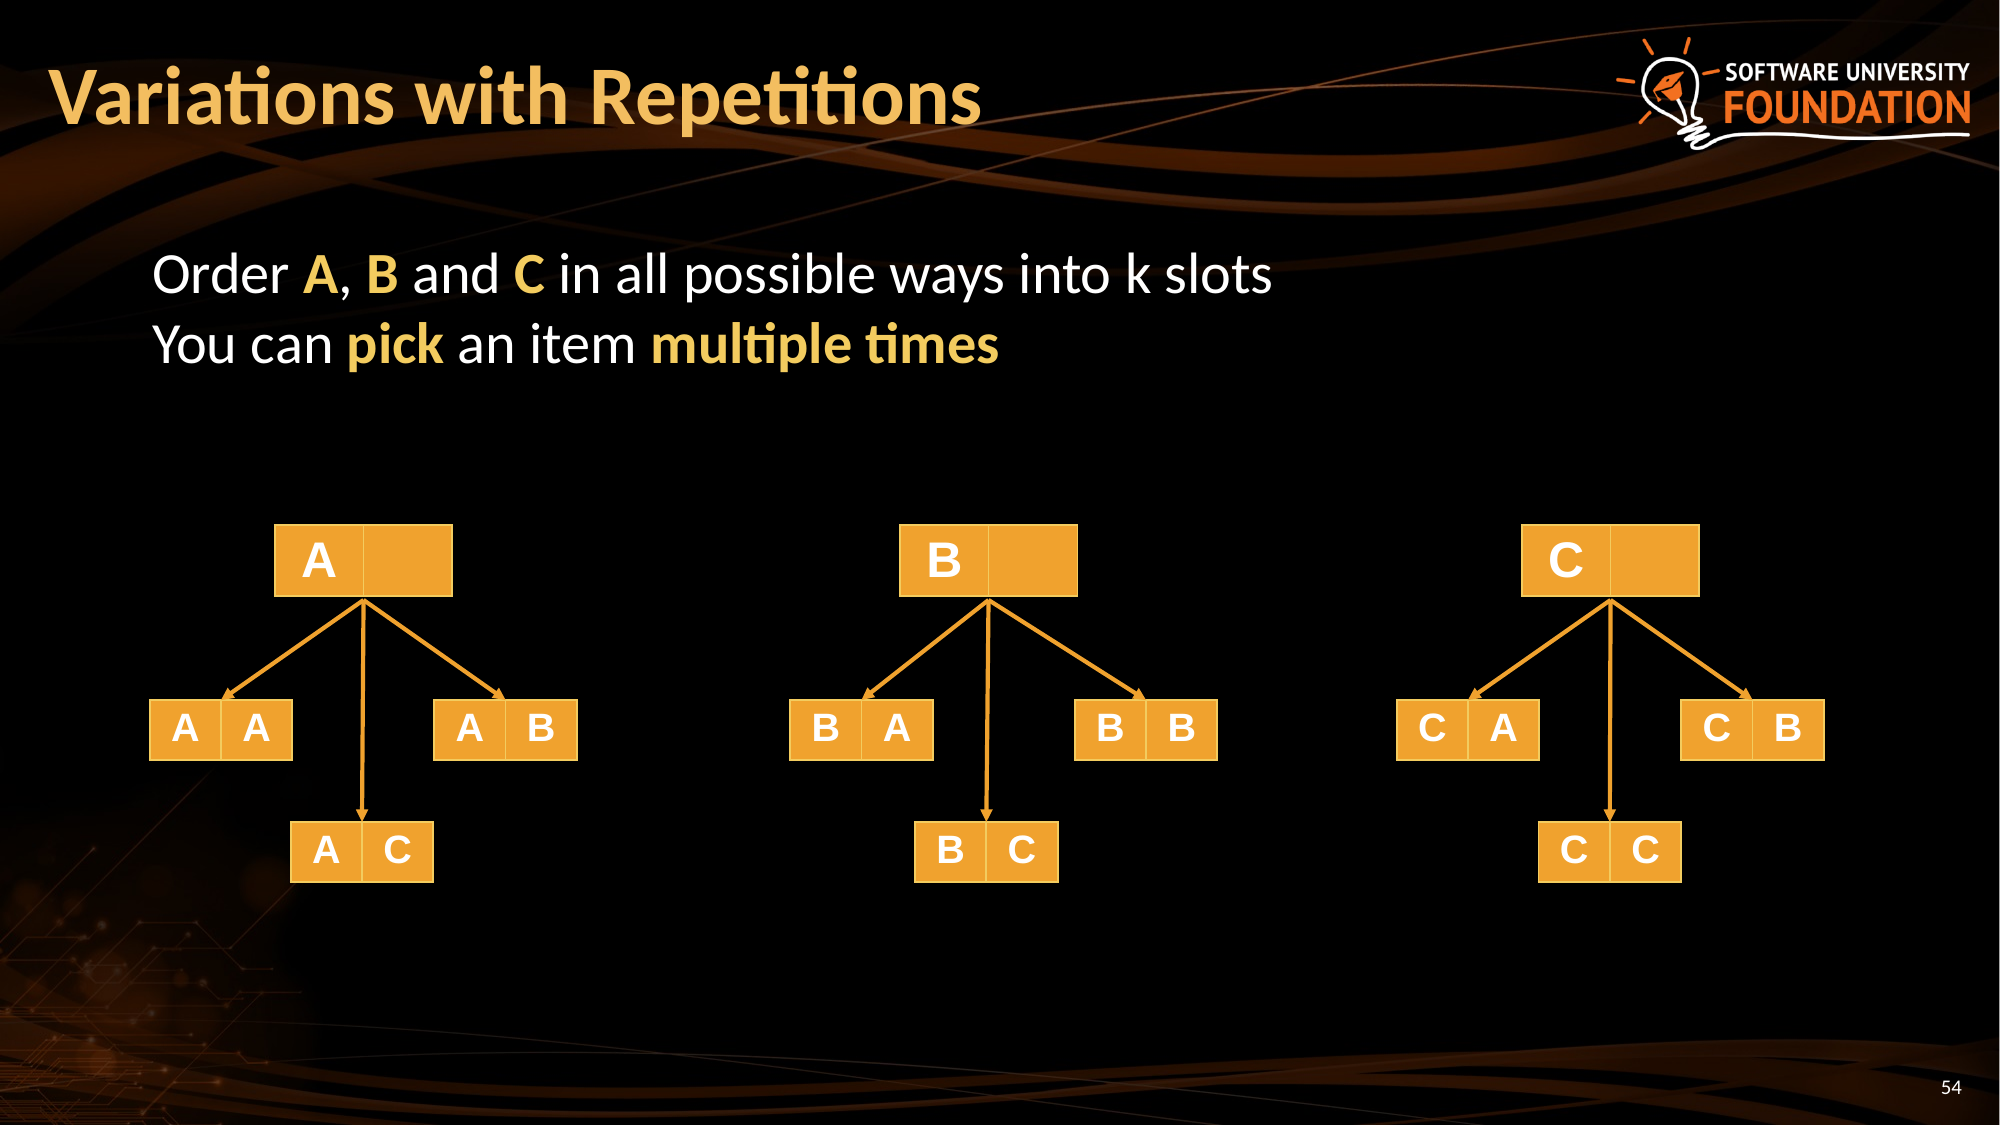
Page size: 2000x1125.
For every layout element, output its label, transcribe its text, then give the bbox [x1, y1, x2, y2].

picture [0, 0, 2000, 1125]
table_header A [1469, 709, 1538, 759]
text_box Order A, B and C in all possible ways into k slots You can pick an item multiple times [137, 227, 1301, 384]
table_header B [1147, 701, 1216, 759]
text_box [220, 599, 360, 701]
table_header B [791, 701, 861, 759]
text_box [861, 599, 984, 701]
table_header A [151, 701, 220, 759]
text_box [1611, 599, 1753, 701]
table_header B [1076, 709, 1145, 759]
table_header [1611, 526, 1698, 595]
table_header [989, 526, 1077, 595]
table_header C [1682, 709, 1752, 759]
slide_number ‹#› [1897, 1070, 1968, 1103]
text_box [1467, 599, 1607, 701]
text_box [364, 599, 506, 701]
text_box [989, 599, 1147, 701]
table_header A [435, 709, 505, 759]
table_header B [506, 701, 576, 759]
table_header A [292, 823, 361, 881]
table_header B [916, 823, 985, 881]
table_header C [1398, 701, 1467, 759]
table_header A [276, 526, 363, 595]
table_header B [1753, 701, 1823, 759]
title Variations with Repetitions [30, 6, 1602, 189]
table_header C [987, 823, 1057, 881]
table_header B [901, 526, 988, 595]
table_header C [363, 823, 432, 881]
table_header C [1611, 823, 1680, 881]
table_header C [1523, 526, 1610, 595]
table_header [364, 526, 451, 595]
table_header A [222, 709, 291, 759]
table_header A [862, 709, 932, 759]
table_header C [1539, 823, 1609, 881]
